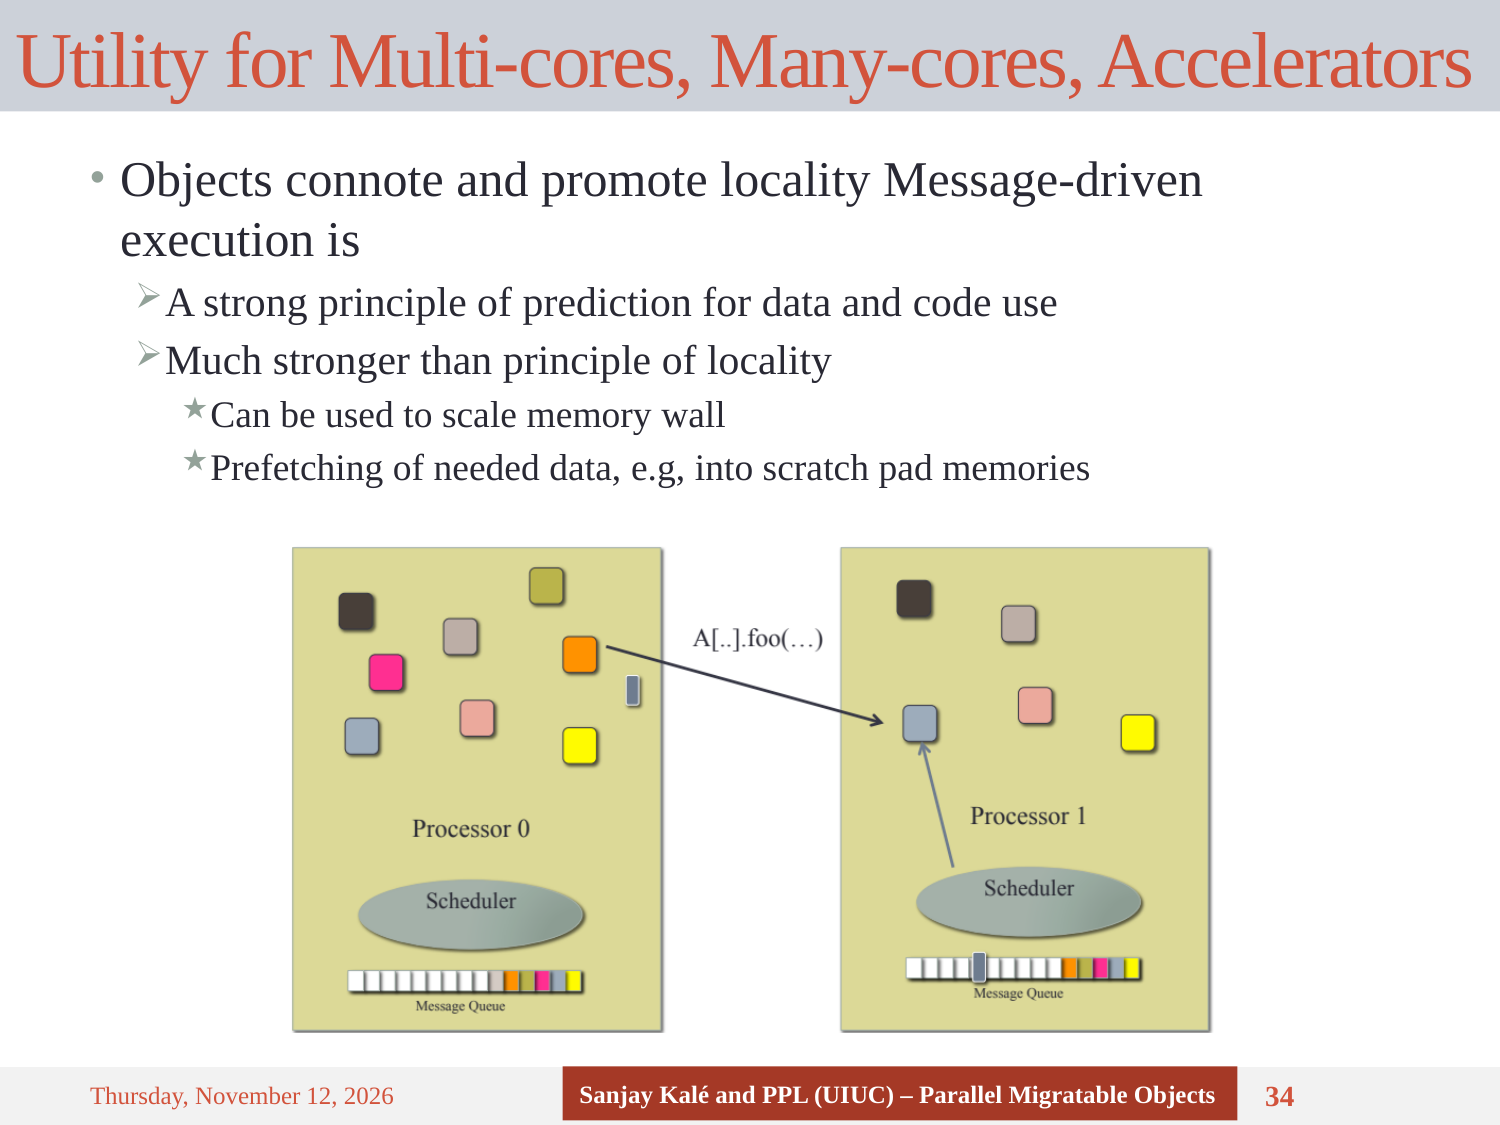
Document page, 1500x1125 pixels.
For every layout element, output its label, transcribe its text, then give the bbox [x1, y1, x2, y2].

list Objects connote and promote locality Message-driven execution is A strong principle of prediction for data and code use Much stronger than principle of locality Can be used to scale memory wall Prefetching of needed data, e.g, into scratch pad memories [75, 138, 1425, 524]
slide_number 34 [1250, 1067, 1425, 1122]
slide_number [75, 1067, 550, 1122]
picture [290, 543, 1214, 1033]
title Utility for Multi-cores, Many-cores, Accelerators [0, 0, 1500, 112]
footer Sanjay Kalé and PPL (UIUC) – Parallel Migratable Objects [562, 1066, 1238, 1121]
